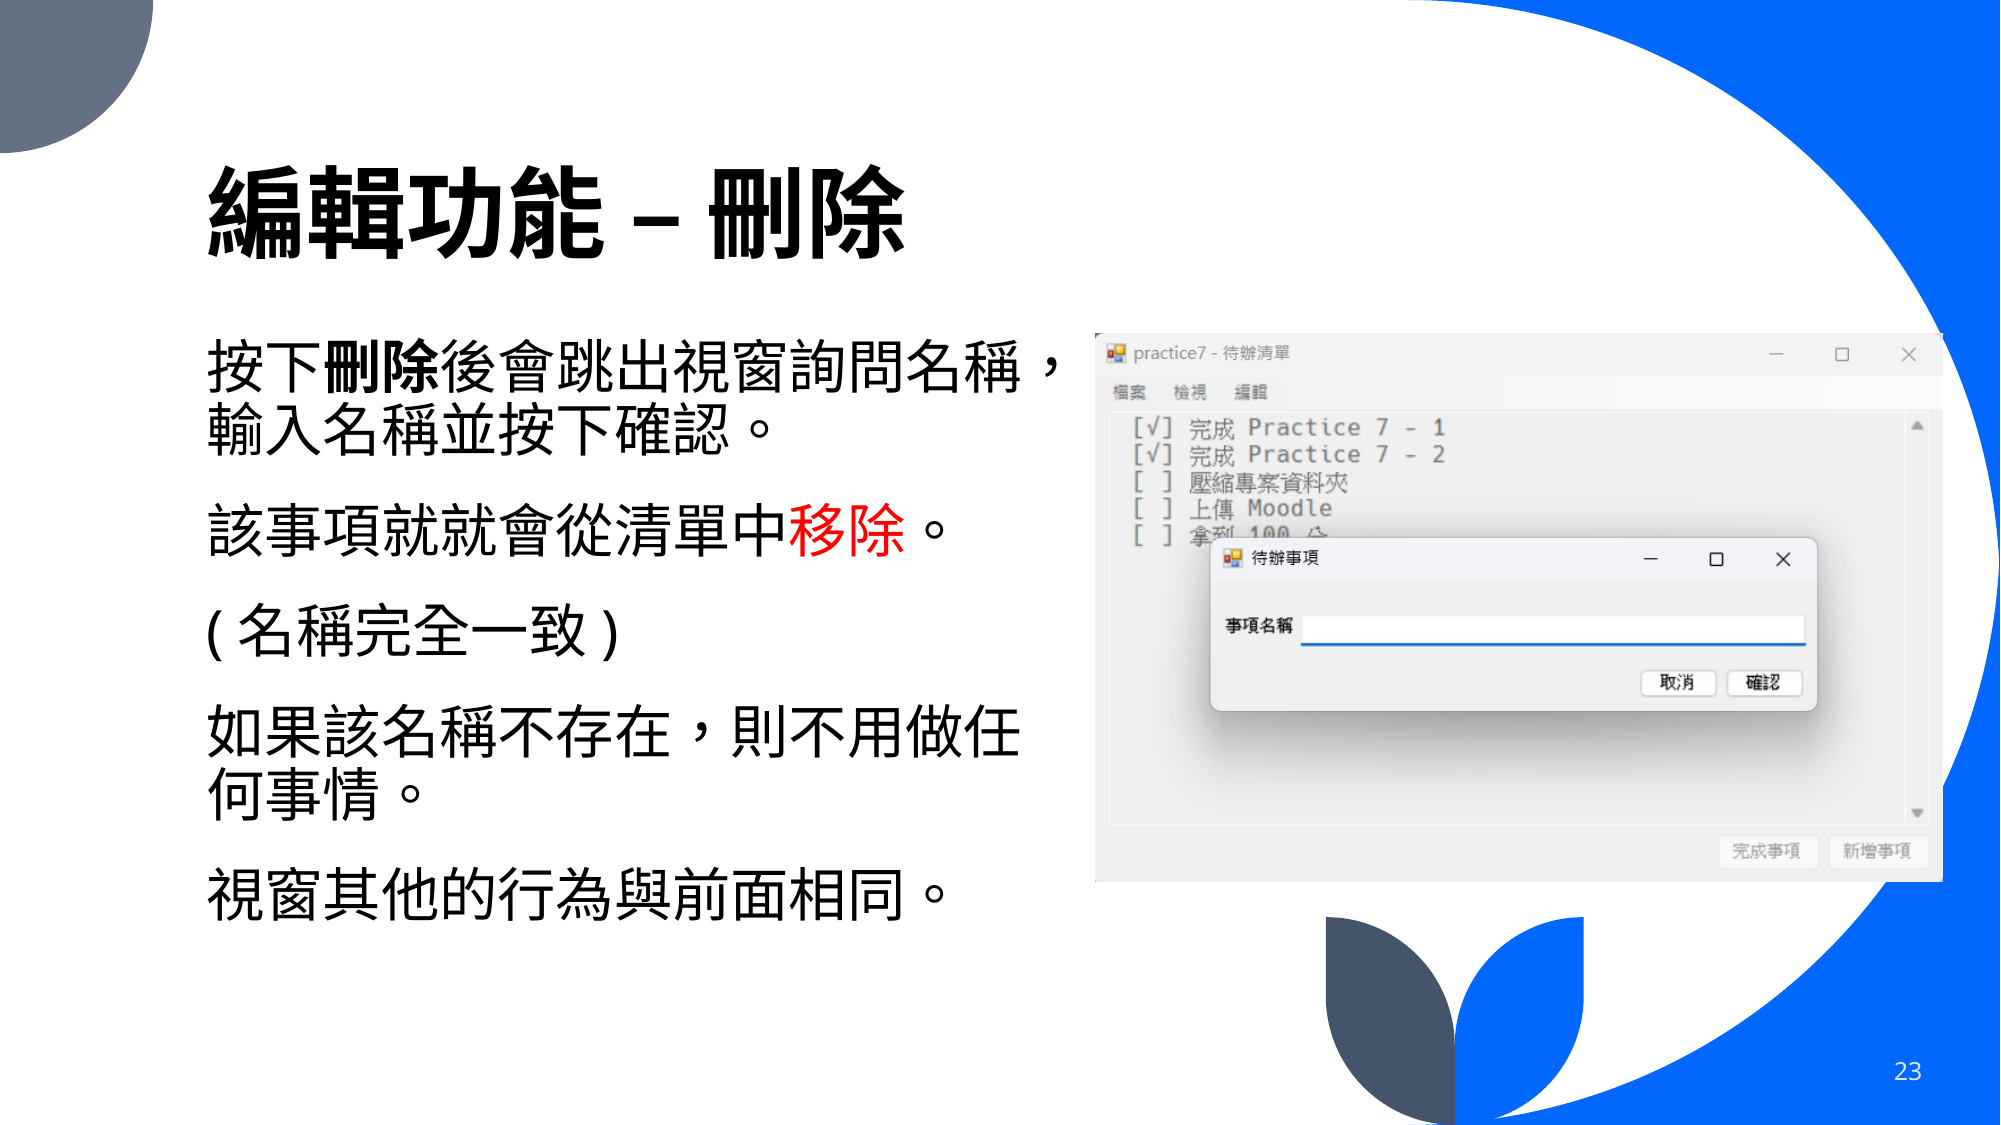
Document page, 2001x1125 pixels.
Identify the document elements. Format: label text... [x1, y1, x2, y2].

title 編輯功能 – 刪除 [191, 62, 1796, 280]
list 按下刪除後會跳出視窗詢問名稱，輸入名稱並按下確認。 該事項就就會從清單中移除。 (名稱完全一致) 如果該名稱不存在，則不用做任何事情。 視窗其他的行為與前面相同。 [191, 330, 1095, 884]
slide_number 23 [1665, 1042, 1938, 1103]
picture [1095, 333, 1943, 882]
